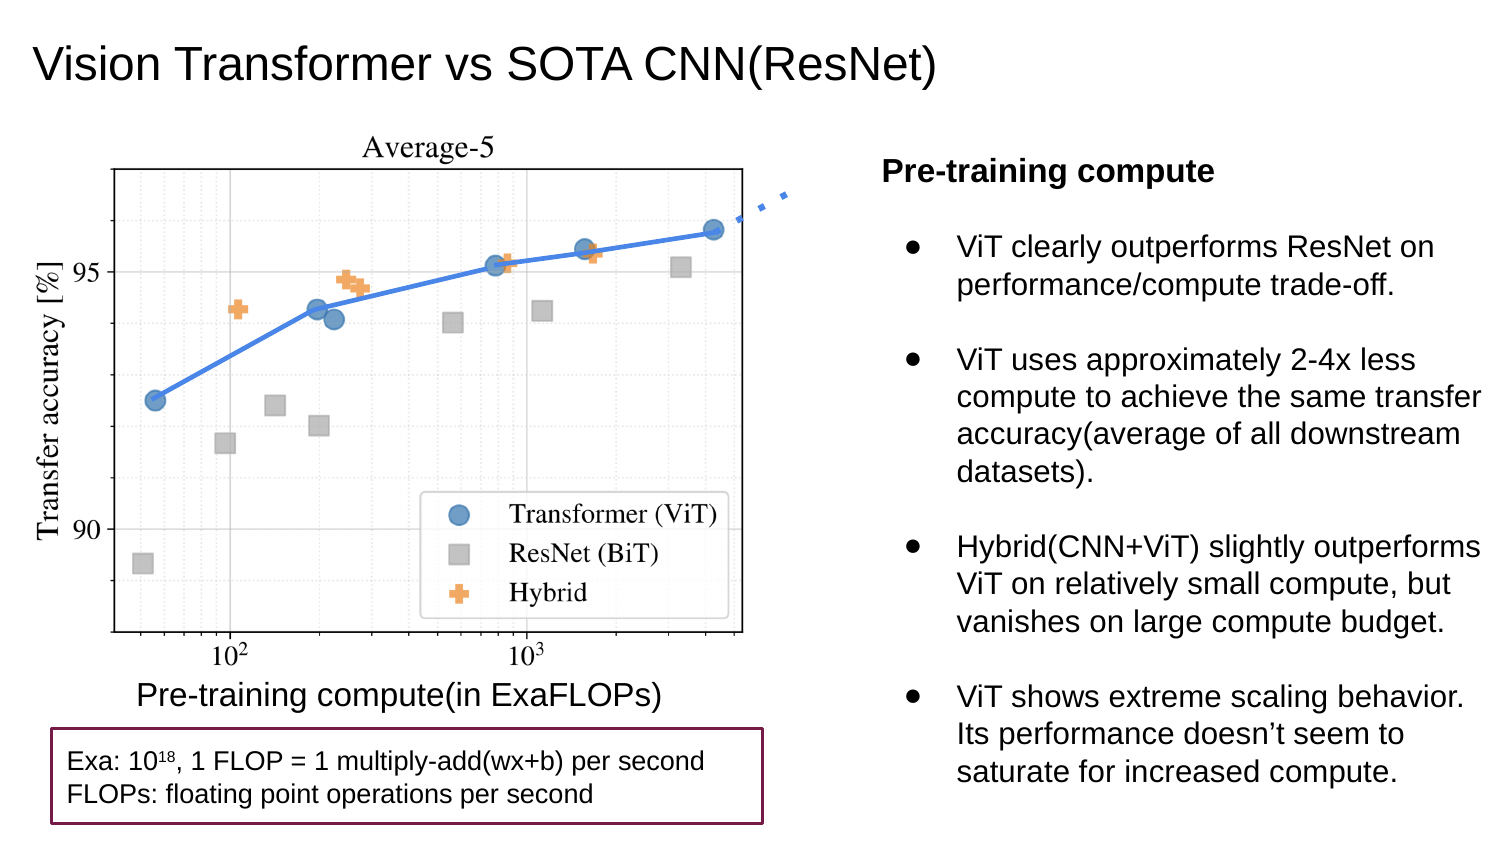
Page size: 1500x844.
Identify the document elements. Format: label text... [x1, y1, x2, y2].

title Vision Transformer vs SOTA CNN(ResNet) [17, 0, 963, 105]
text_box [581, 232, 715, 254]
text_box Pre-training compute ViT clearly outperforms ResNet on performance/compute trade-off. ViT uses approximately 2-4x less compute to achieve the same transfer accuracy(average of all downstream datasets). Hybrid(CNN+ViT) slightly outperforms ViT on relatively small compute, but vanishes on large compute budget. ViT shows extreme scaling behavior. Its performance doesn’t seem to saturate for increased compute. [866, 134, 1500, 804]
picture [29, 126, 751, 674]
text_box Exa: 1018, 1 FLOP = 1 multiply-add(wx+b) per second FLOPs: floating point operations per second [51, 728, 763, 824]
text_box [714, 190, 793, 233]
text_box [493, 252, 583, 266]
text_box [313, 268, 488, 311]
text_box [151, 309, 314, 400]
text_box Pre-training compute(in ExaFLOPs) [121, 682, 724, 728]
